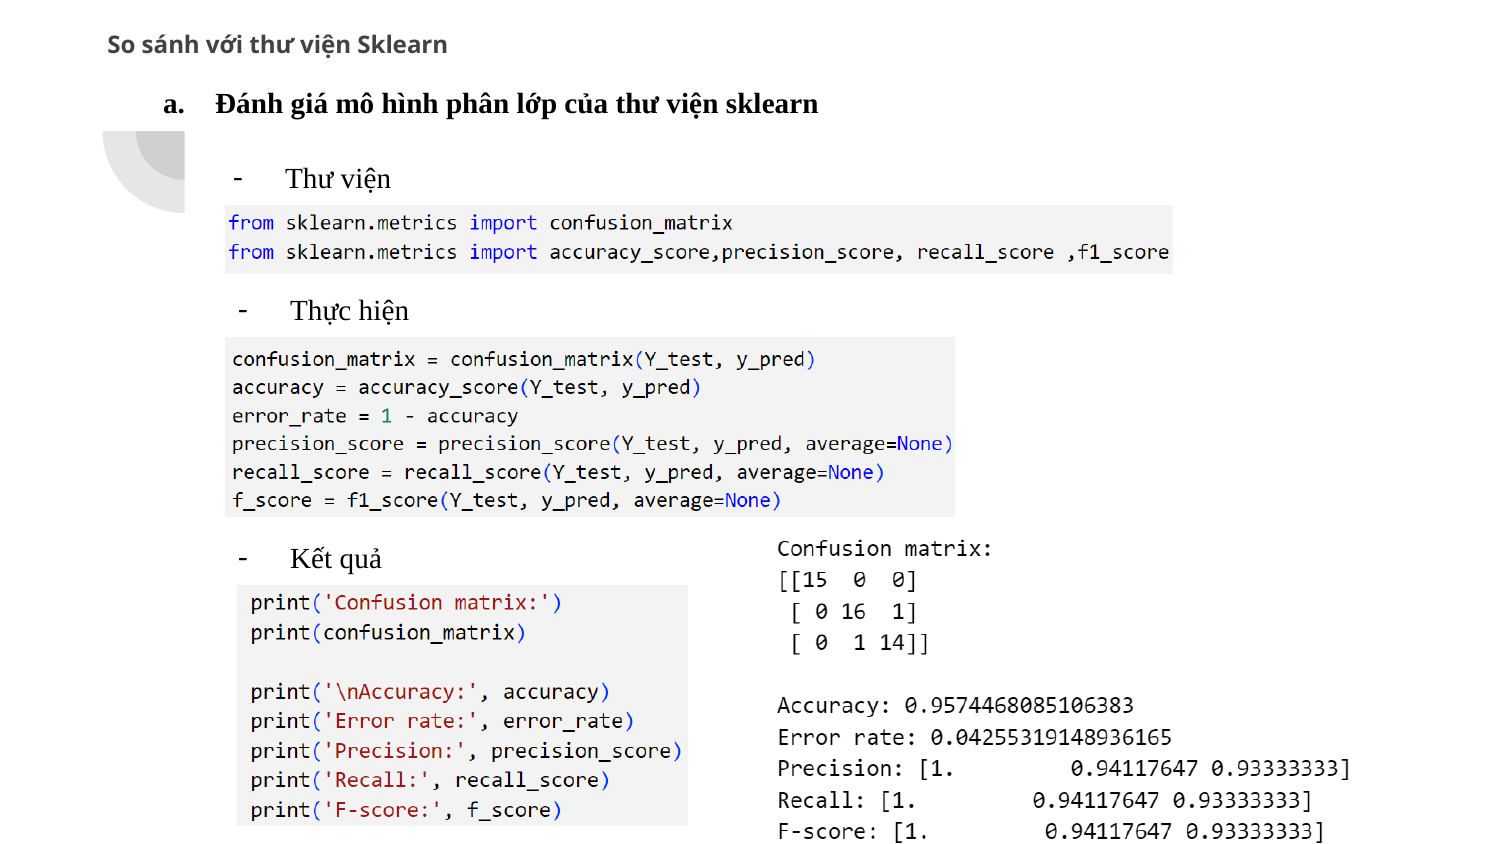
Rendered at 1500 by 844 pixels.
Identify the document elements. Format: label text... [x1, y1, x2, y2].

text_box Kết quả [200, 519, 693, 590]
text_box Thực hiện [200, 271, 693, 342]
picture [237, 584, 688, 827]
text_box Đánh giá mô hình phân lớp của thư viện sklearn [50, 63, 1038, 134]
title So sánh với thư viện Sklearn [92, 14, 1040, 74]
text_box Thư viện [195, 139, 688, 210]
picture [224, 204, 1173, 275]
picture [762, 531, 1360, 844]
picture [224, 336, 956, 518]
